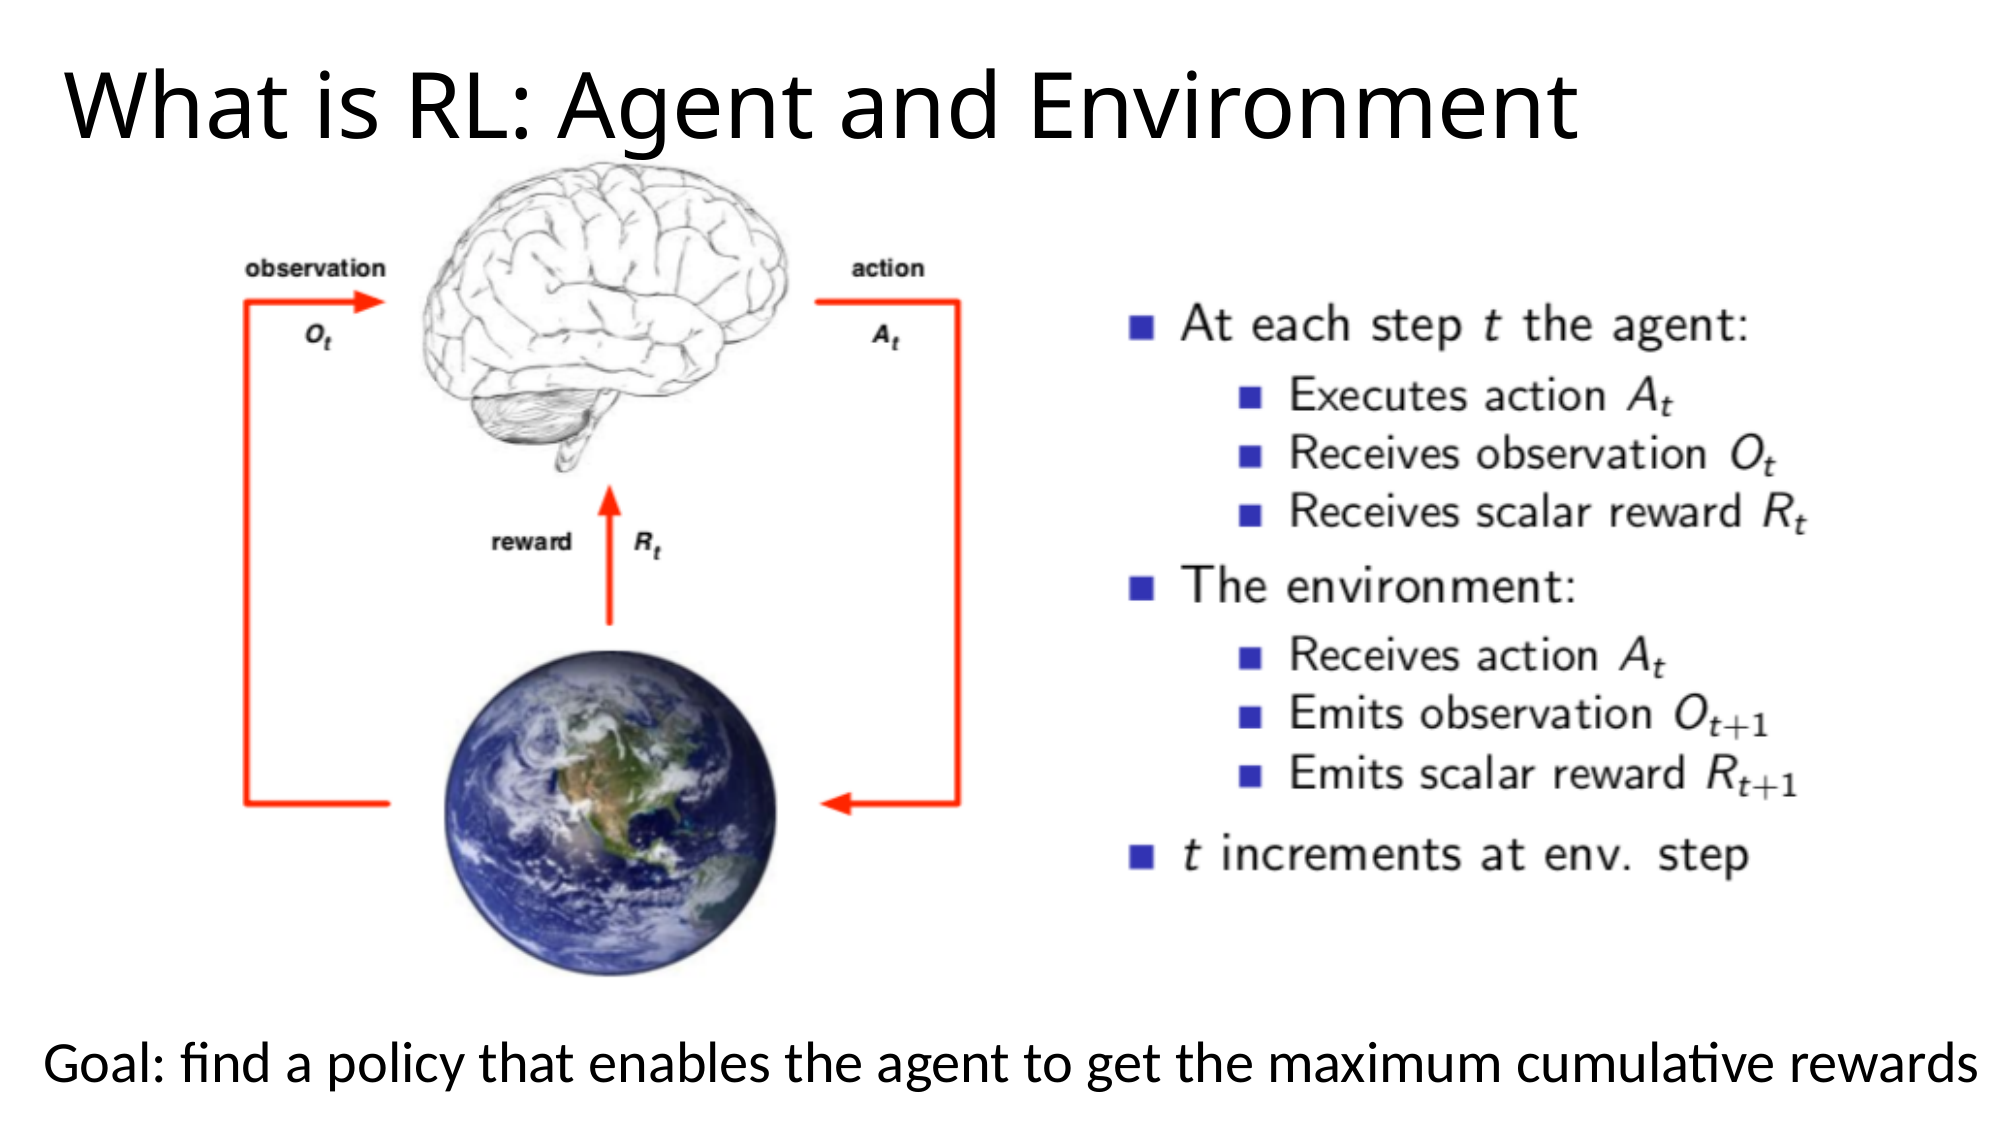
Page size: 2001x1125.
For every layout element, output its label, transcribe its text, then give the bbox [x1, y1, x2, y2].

title What is RL: Agent and Environment [48, 0, 1774, 218]
text_box Goal: find a policy that enables the agent to get the maximum cumulative rewards [28, 1016, 1996, 1102]
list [149, 60, 1875, 1016]
